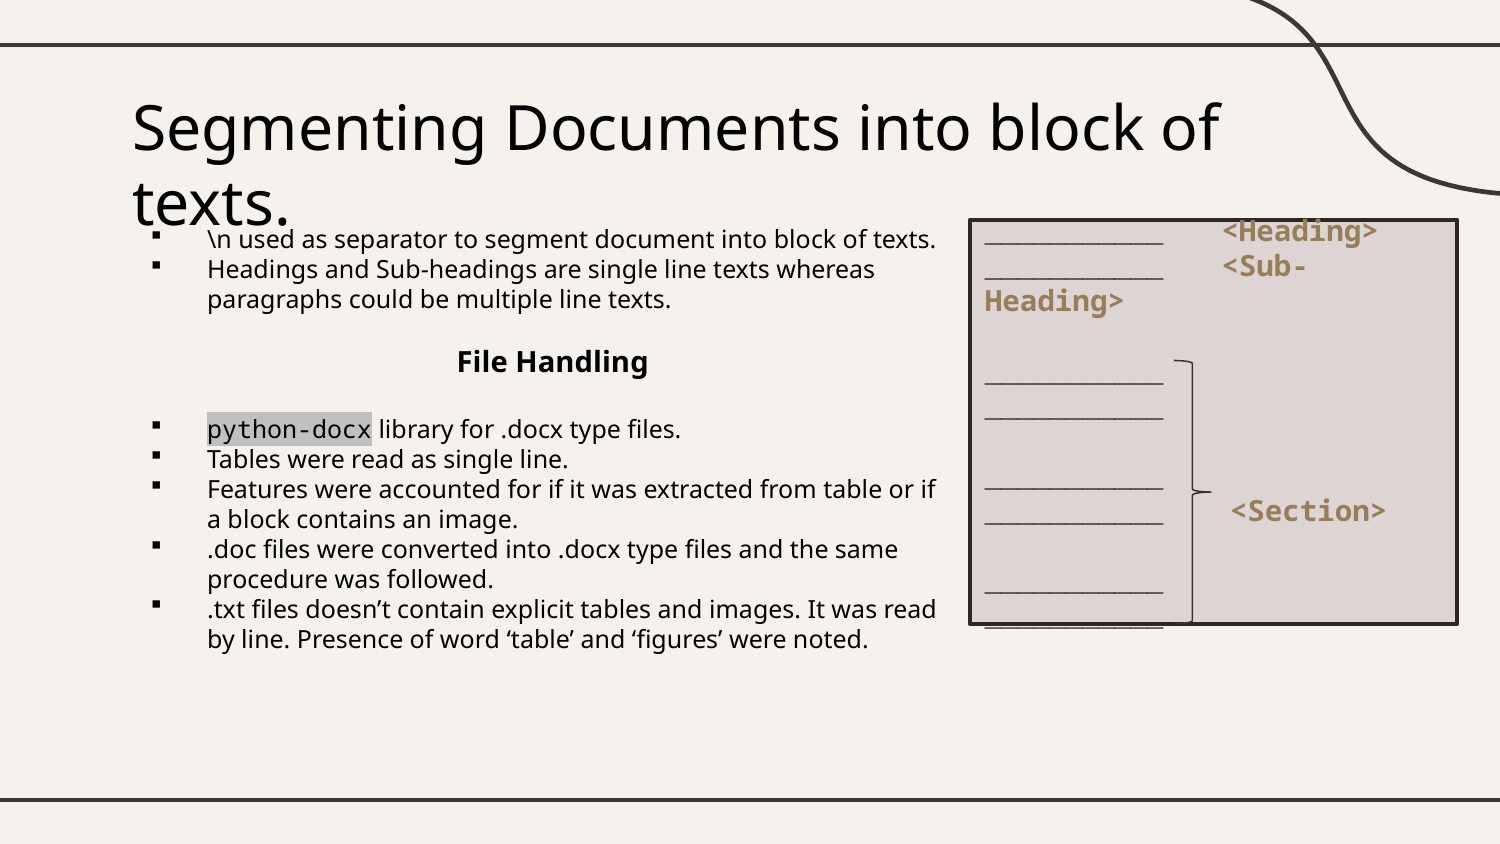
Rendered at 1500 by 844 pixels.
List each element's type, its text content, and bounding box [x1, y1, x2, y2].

title Segmenting Documents into block of texts. [116, 72, 1346, 167]
text_box [1173, 359, 1212, 625]
list \n used as separator to segment document into block of texts. Headings and Sub-headings are single line texts whereas paragraphs could be multiple line texts. File Handling python-docx library for .docx type files. Tables were read as single line. Features were accounted for if it was extracted from table or if a block contains an image. .doc files were converted into .docx type files and the same procedure was followed. .txt files doesn’t contain explicit tables and images. It was read by line. Presence of word ‘table’ and ‘figures’ were noted. [116, 208, 971, 750]
text_box ___________ <Heading> ___________ <Sub-Heading> ___________ ___________ ___________ ___________ <Section> ___________ ___________ [968, 218, 1459, 626]
